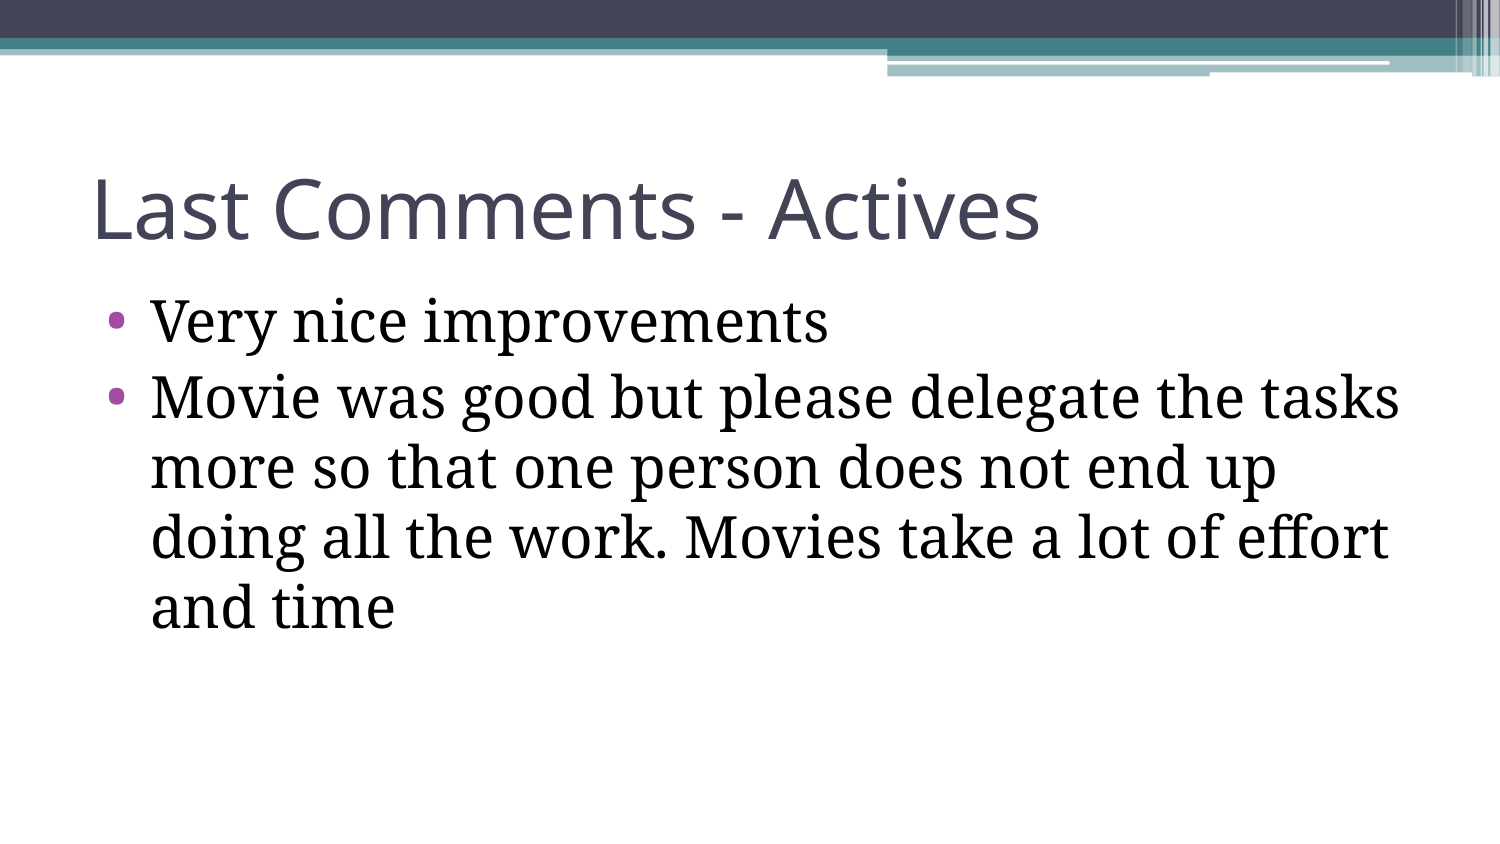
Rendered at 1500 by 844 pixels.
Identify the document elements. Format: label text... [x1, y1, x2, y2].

title Last Comments - Actives [75, 140, 1425, 272]
list Very nice improvements Movie was good but please delegate the tasks more so that one person does not end up doing all the work. Movies take a lot of effort and time [75, 276, 1425, 809]
